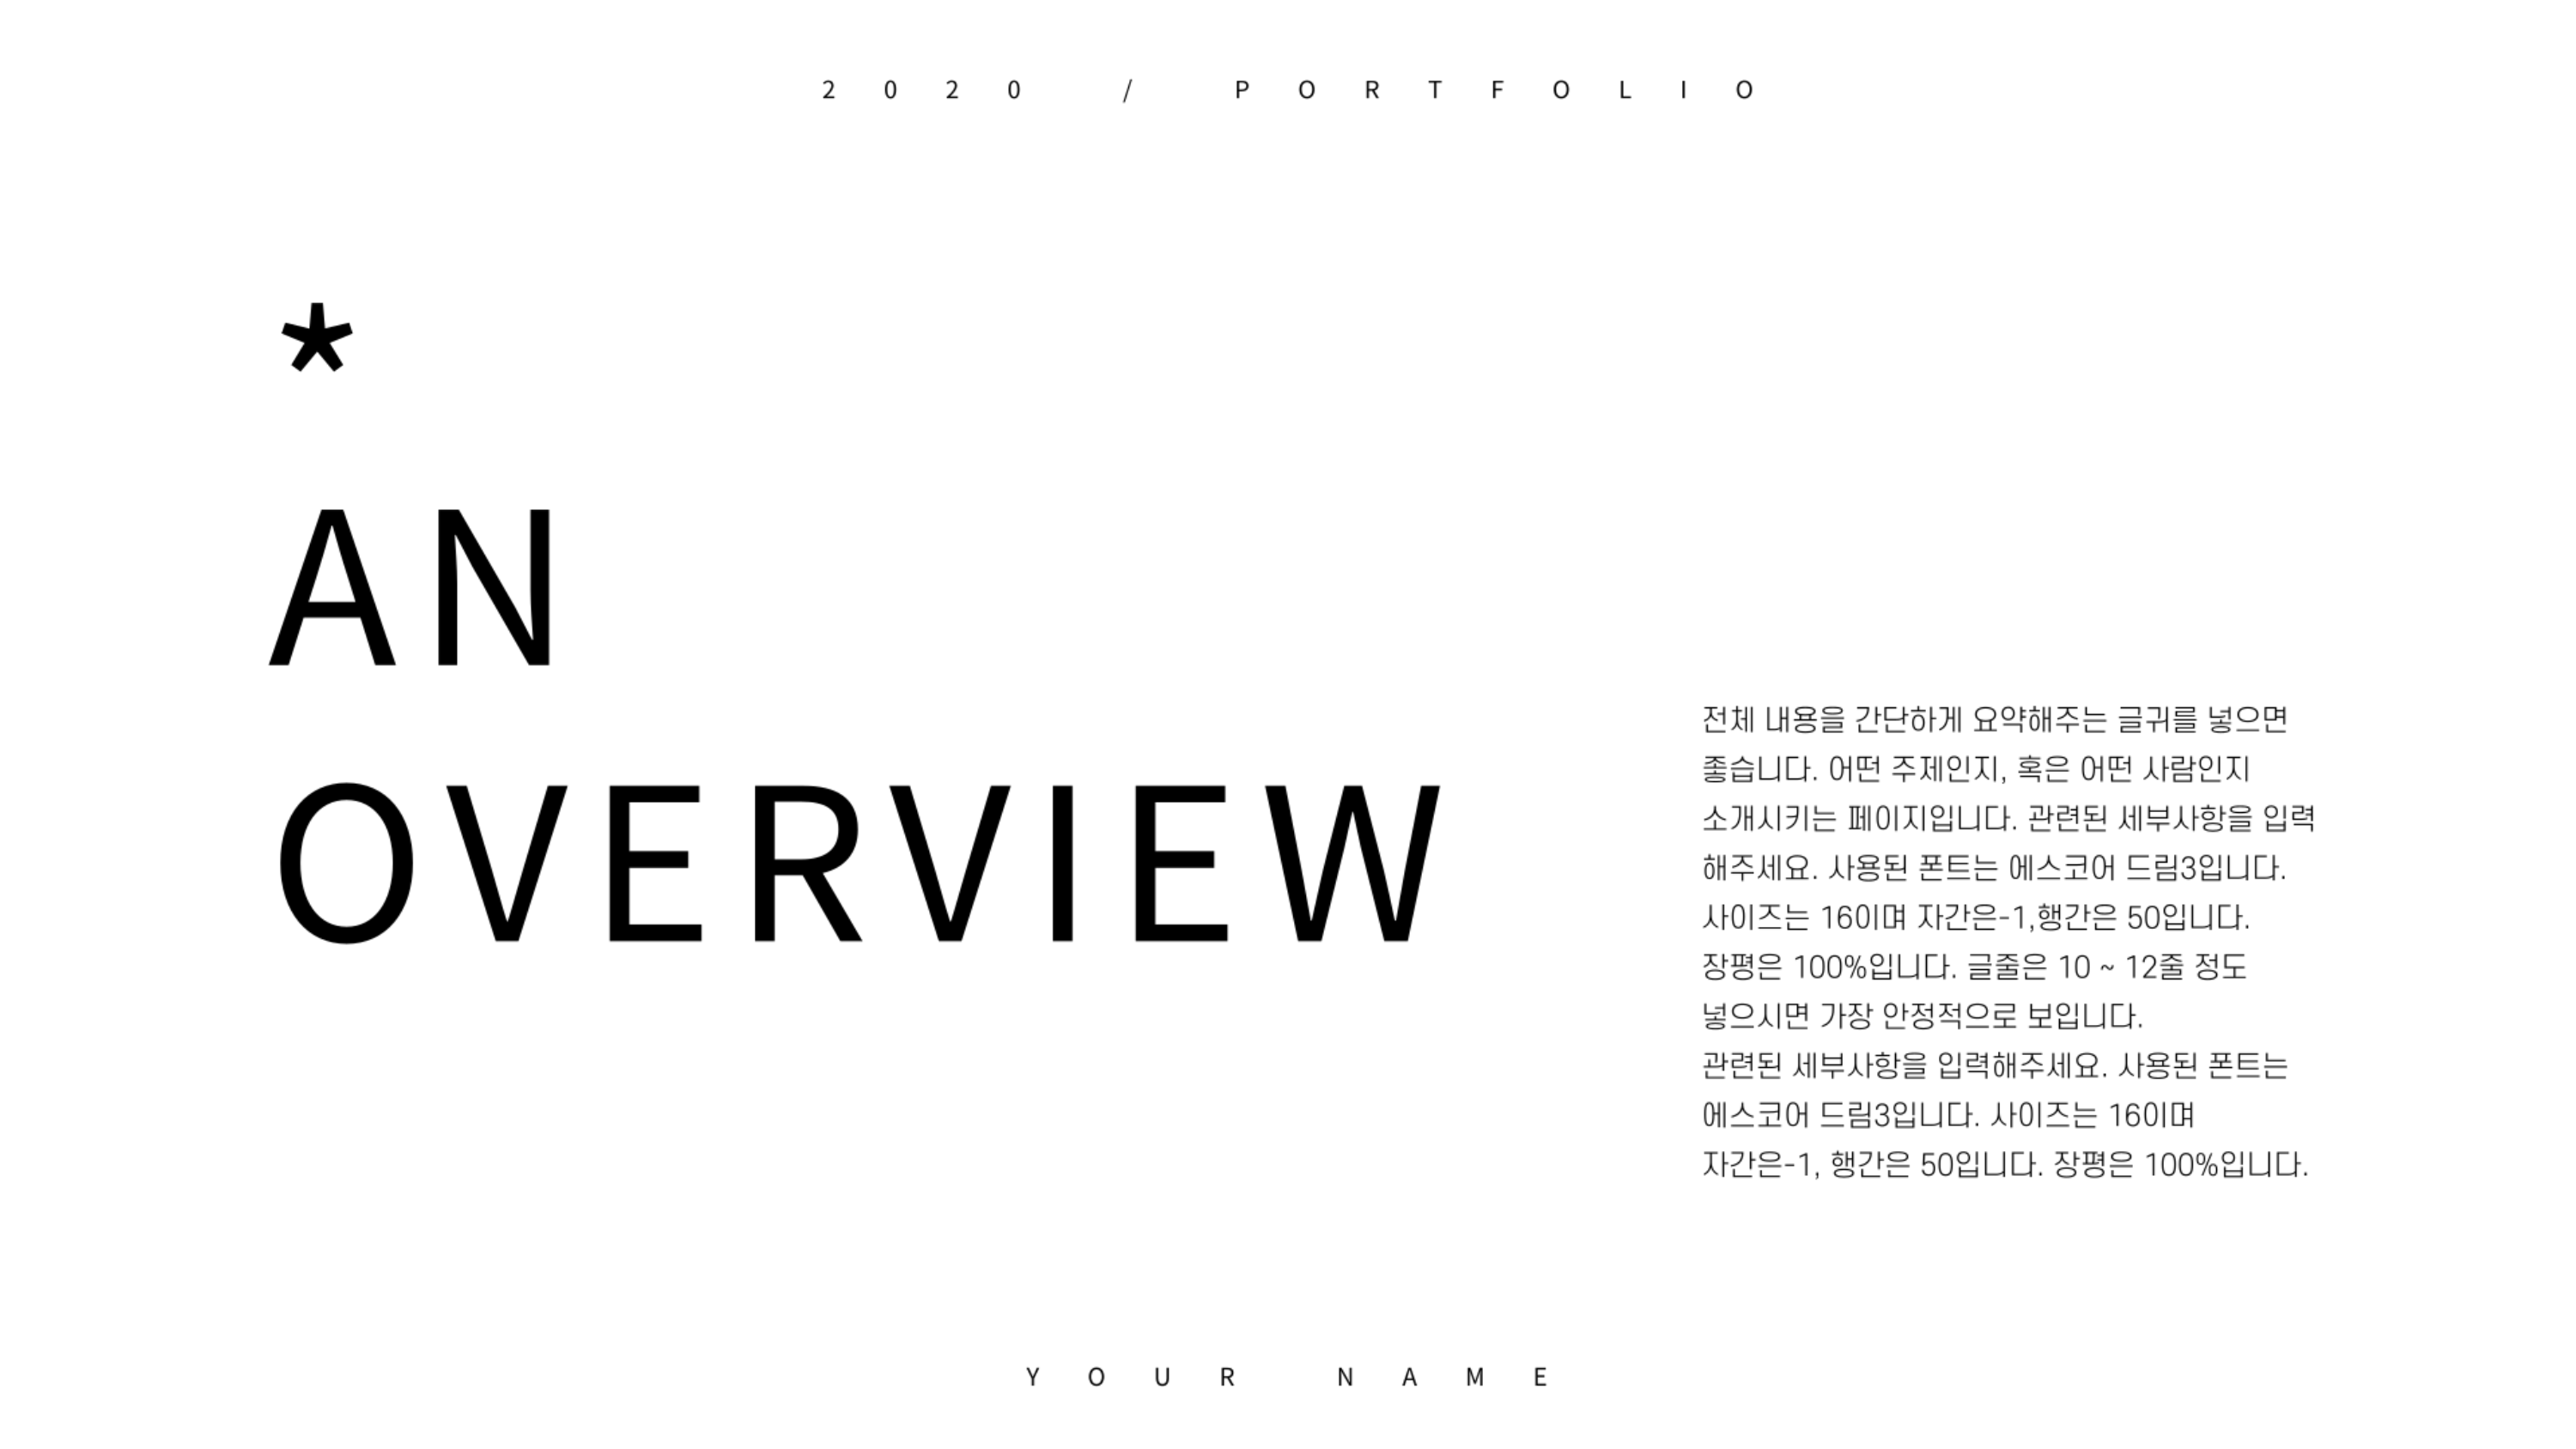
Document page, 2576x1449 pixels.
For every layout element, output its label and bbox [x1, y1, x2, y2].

picture [1698, 695, 2330, 1203]
picture [556, 68, 1765, 118]
picture [556, 1351, 1560, 1404]
picture [236, 202, 1542, 1086]
